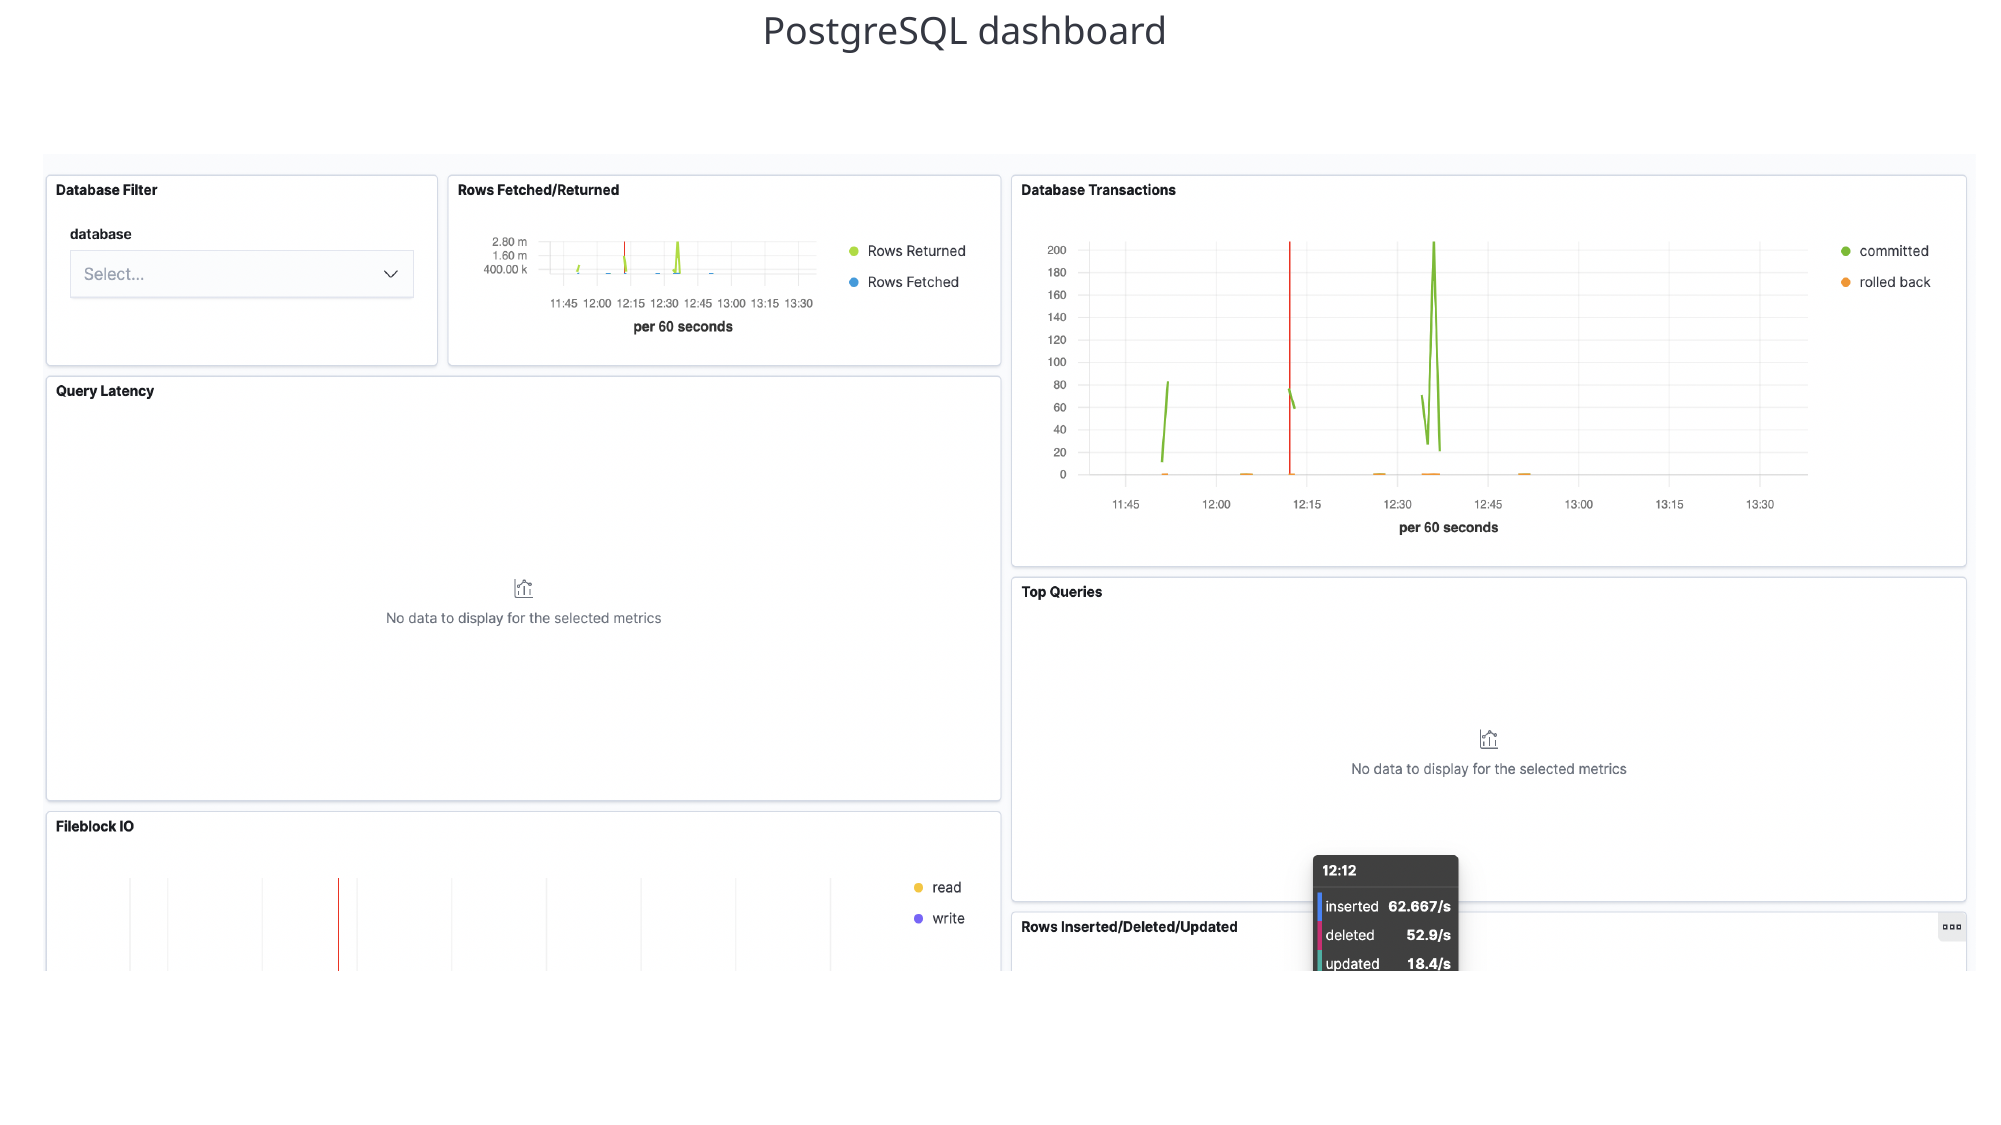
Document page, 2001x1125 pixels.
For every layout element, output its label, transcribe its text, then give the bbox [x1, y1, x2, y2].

picture [43, 154, 1976, 971]
text_box PostgreSQL dashboard [518, 0, 1412, 60]
